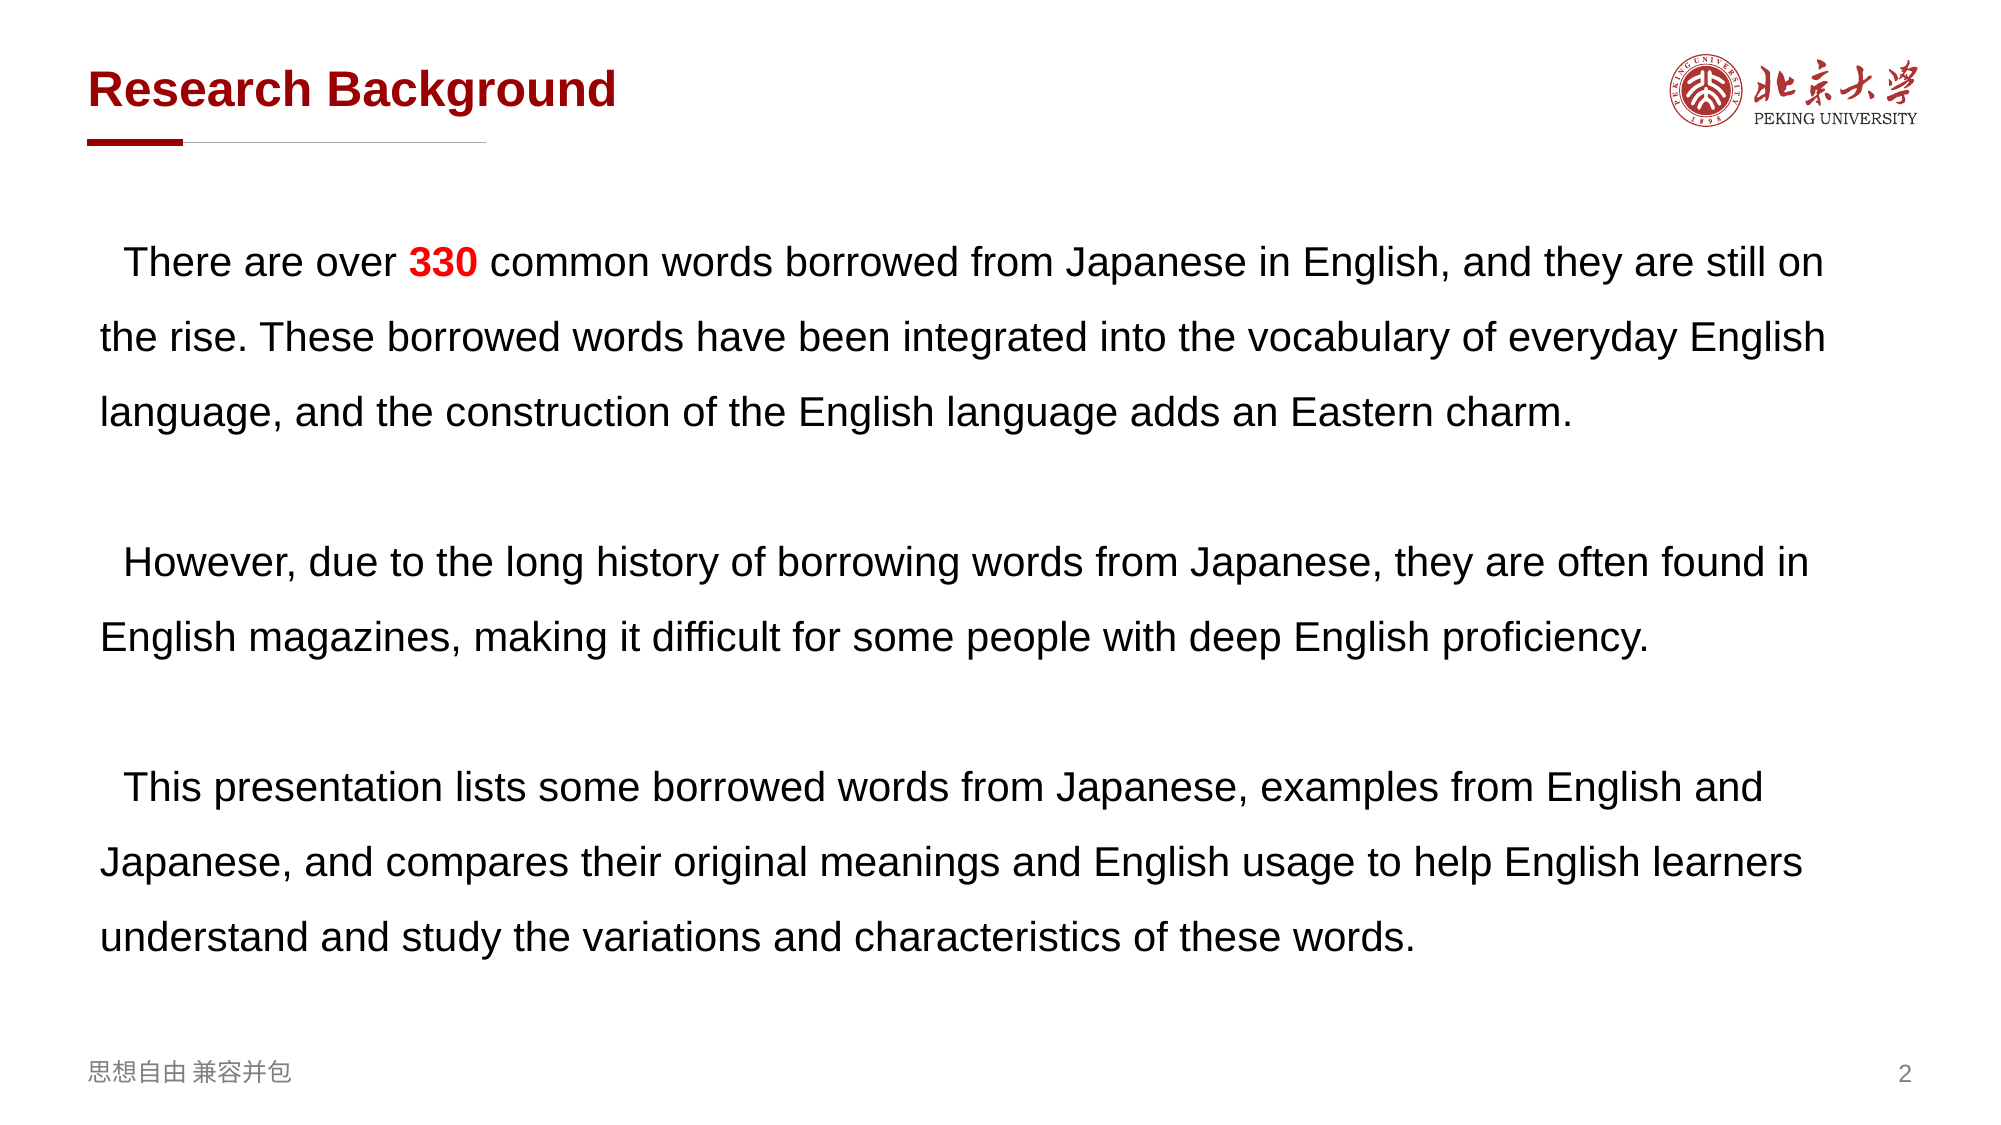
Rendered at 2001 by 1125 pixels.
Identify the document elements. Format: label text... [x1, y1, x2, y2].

title Research Background [72, 39, 1559, 142]
slide_number 2 [1477, 1048, 1928, 1097]
text_box There are over 330 common words borrowed from Japanese in English, and they are still on the rise. These borrowed words have been integrated into the vocabulary of everyday English language, and the construction of the English language adds an Eastern charm. However, due to the long history of borrowing words from Japanese, they are often found in English magazines, making it difficult for some people with deep English proficiency. This presentation lists some borrowed words from Japanese, examples from English and Japanese, and compares their original meanings and English usage to help English learners understand and study the variations and characteristics of these words. [85, 202, 1897, 968]
